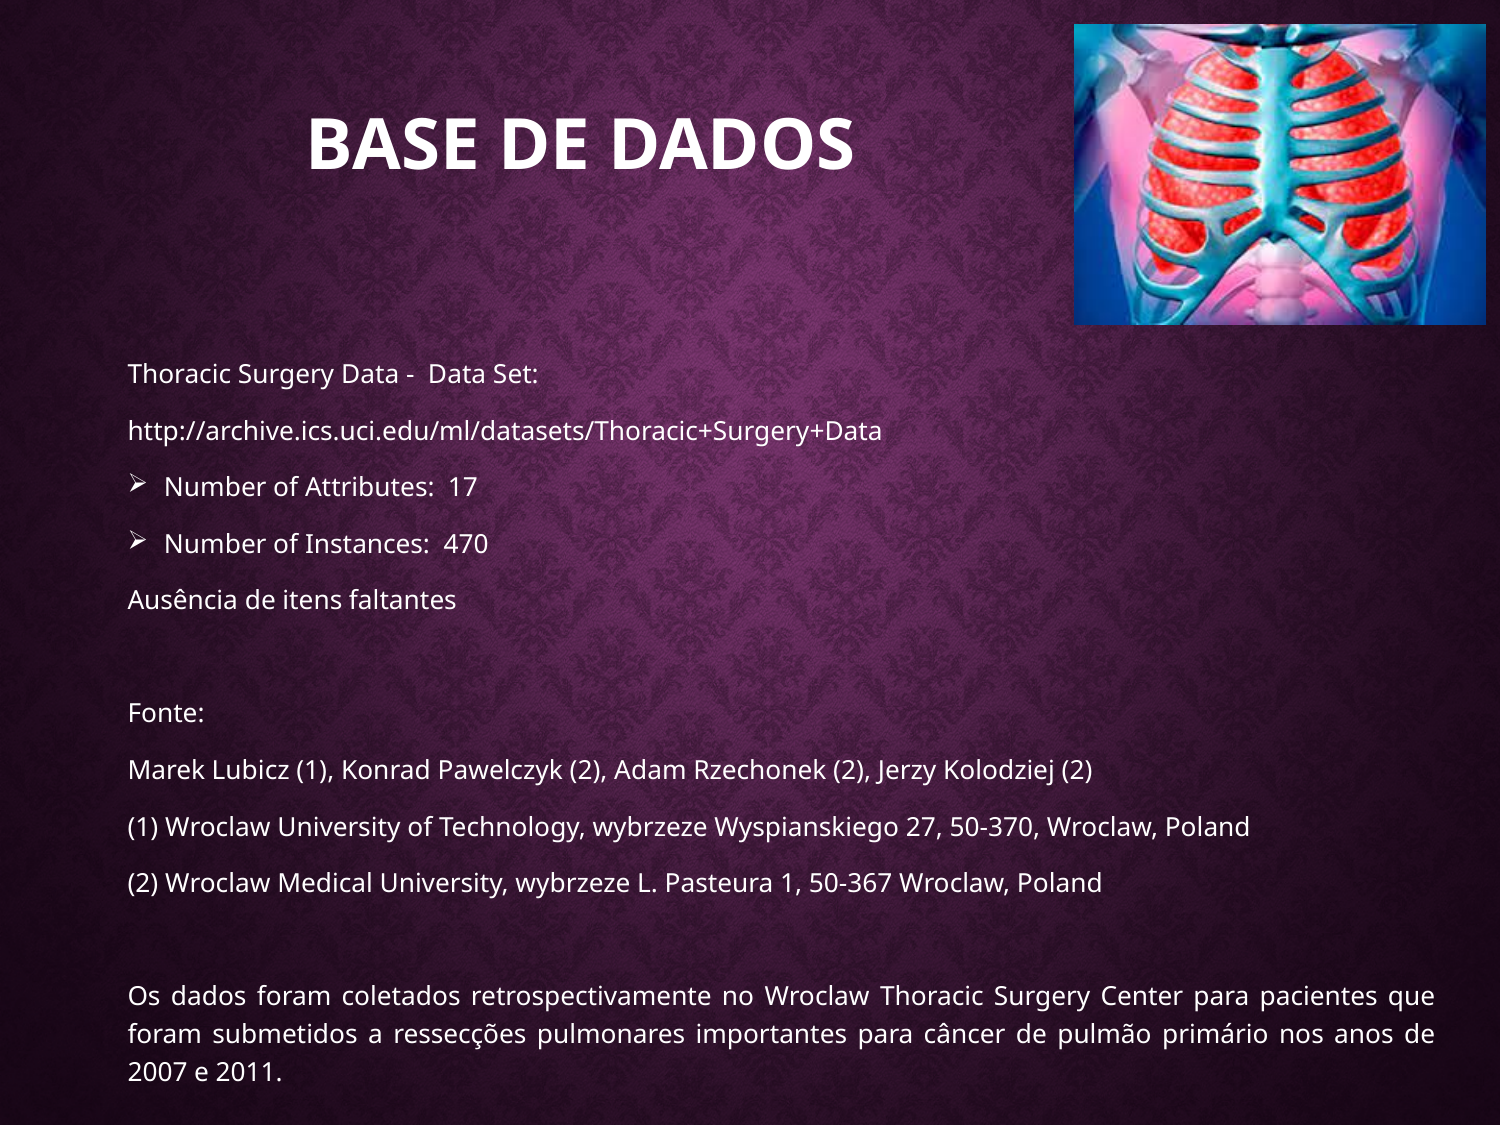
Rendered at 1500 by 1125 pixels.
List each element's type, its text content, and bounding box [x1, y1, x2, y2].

list Thoracic Surgery Data - Data Set: http://archive.ics.uci.edu/ml/datasets/Thoracic+Surgery+Data Number of Attributes: 17 Number of Instances: 470 Ausência de itens faltantes Fonte: Marek Lubicz (1), Konrad Pawelczyk (2), Adam Rzechonek (2), Jerzy Kolodziej (2) (1) Wroclaw University of Technology, wybrzeze Wyspianskiego 27, 50-370, Wroclaw, Poland (2) Wroclaw Medical University, wybrzeze L. Pasteura 1, 50-367 Wroclaw, Poland Os dados foram coletados retrospectivamente no Wroclaw Thoracic Surgery Center para pacientes que foram submetidos a ressecções pulmonares importantes para câncer de pulmão primário nos anos de 2007 e 2011. [112, 343, 1450, 1100]
picture [1074, 24, 1487, 326]
title Base de dados [0, 37, 1067, 255]
picture [1074, 24, 1082, 34]
